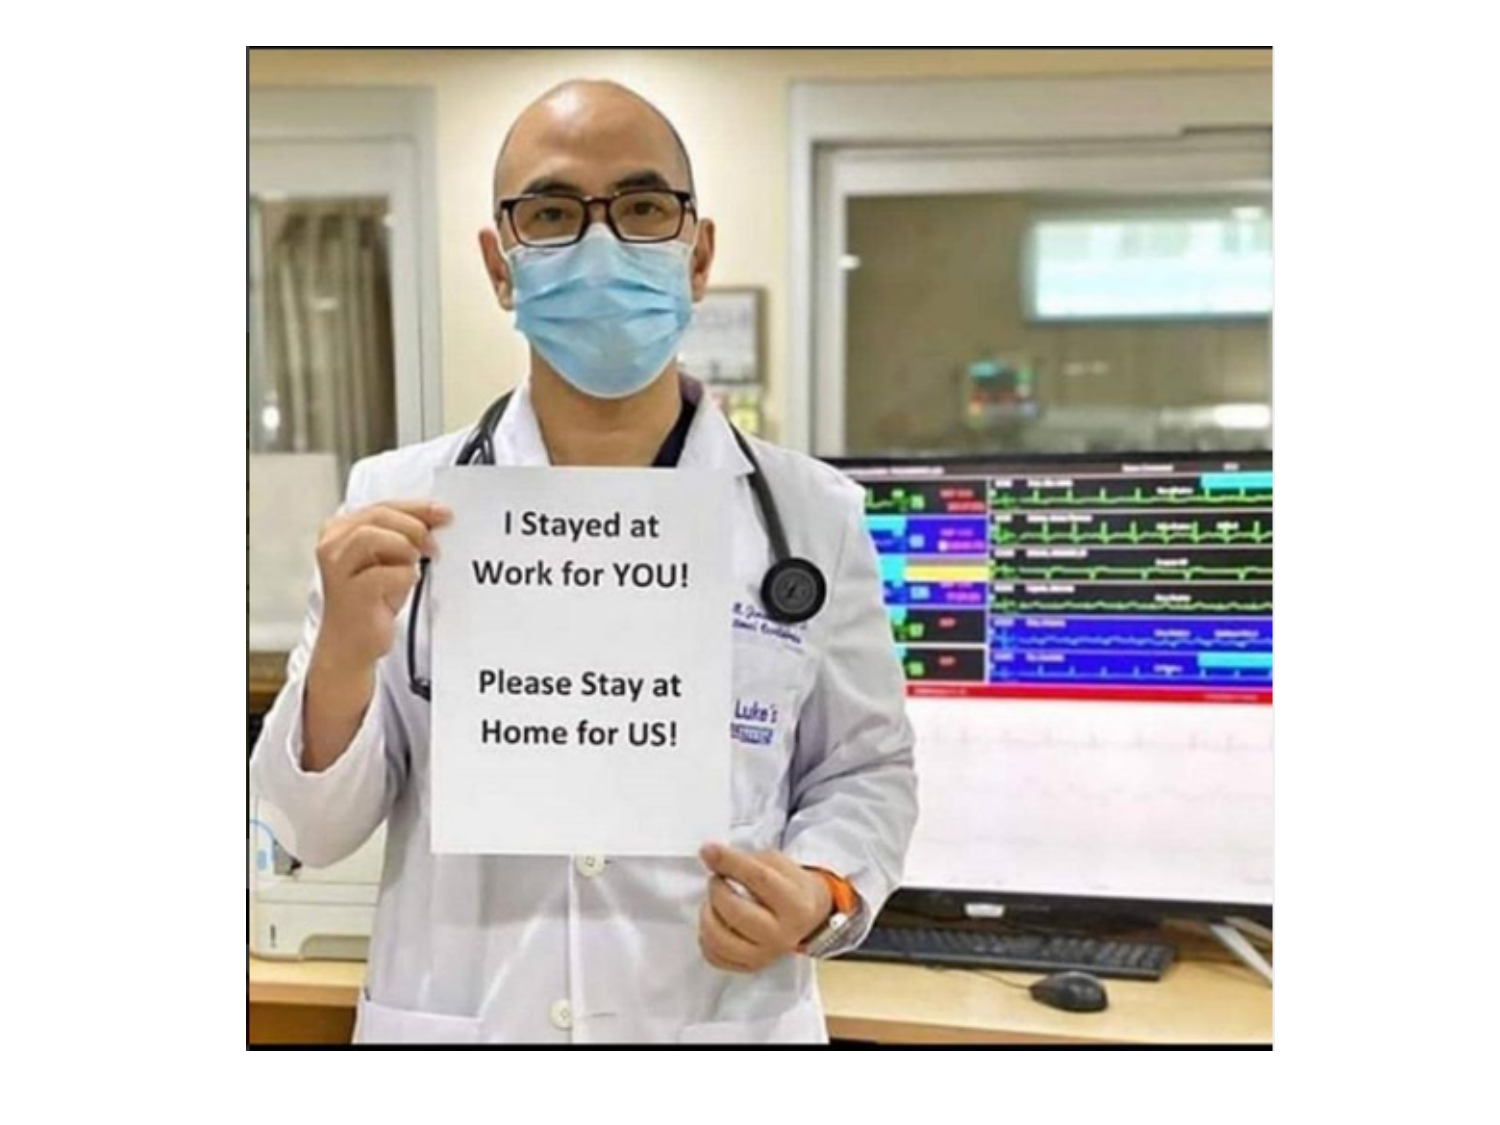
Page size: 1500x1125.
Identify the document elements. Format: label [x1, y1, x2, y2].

list [245, 46, 1276, 1051]
